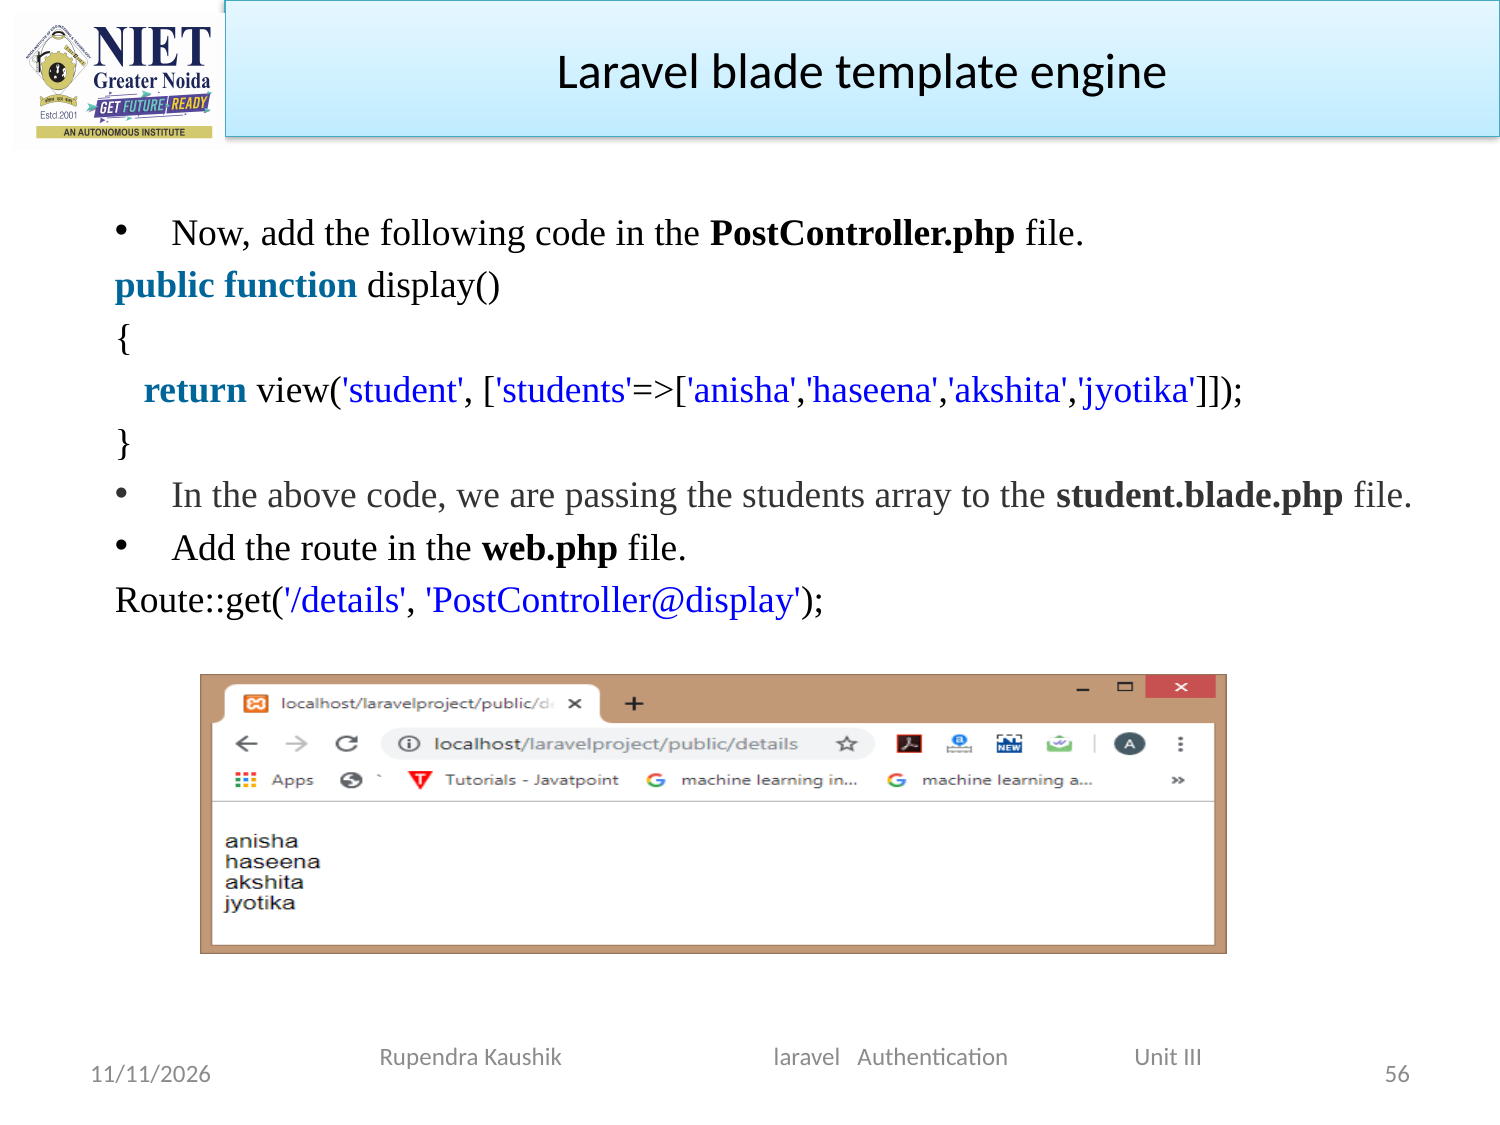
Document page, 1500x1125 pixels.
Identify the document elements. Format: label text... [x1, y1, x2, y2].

list Now, add the following code in the PostController.php file. public function display() { return view('student', ['students'=>['anisha','haseena','akshita','jyotika']]); } In the above code, we are passing the students array to the student.blade.php file. Add the route in the web.php file. Route::get('/details', 'PostController@display'); [99, 200, 1450, 943]
text_box Rupendra Kaushik laravel Authentication Unit III [329, 1033, 1255, 1079]
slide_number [75, 1042, 425, 1103]
picture [199, 674, 1227, 954]
slide_number 56 [1074, 1042, 1425, 1103]
text_box Laravel blade template engine [224, 0, 1500, 137]
picture [13, 13, 226, 151]
